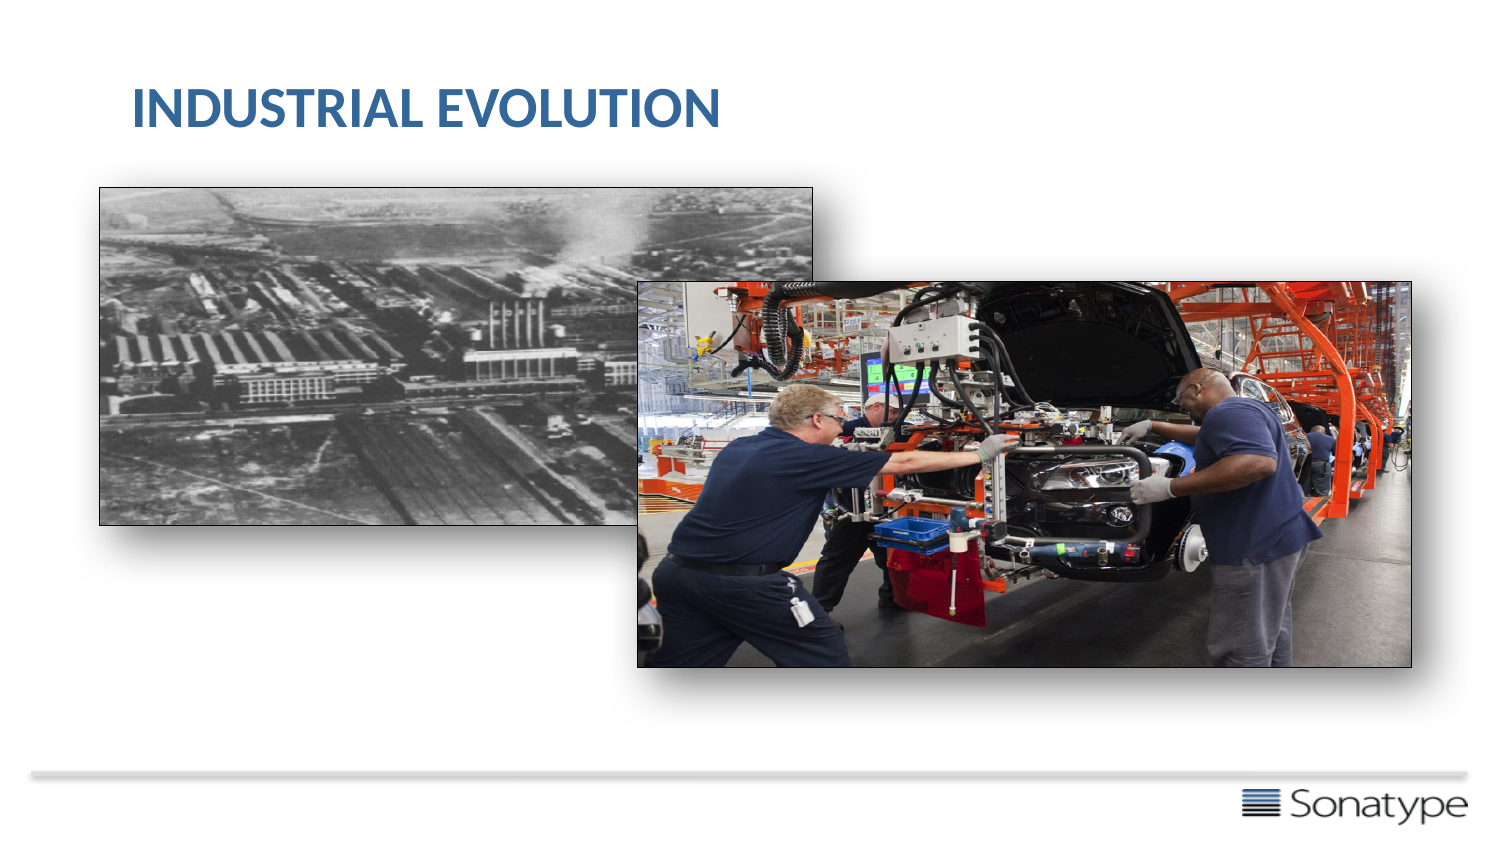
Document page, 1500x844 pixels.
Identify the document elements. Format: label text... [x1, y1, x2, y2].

title Industrial Evolution [116, 61, 1377, 188]
picture [1242, 789, 1468, 826]
picture [99, 187, 1412, 669]
